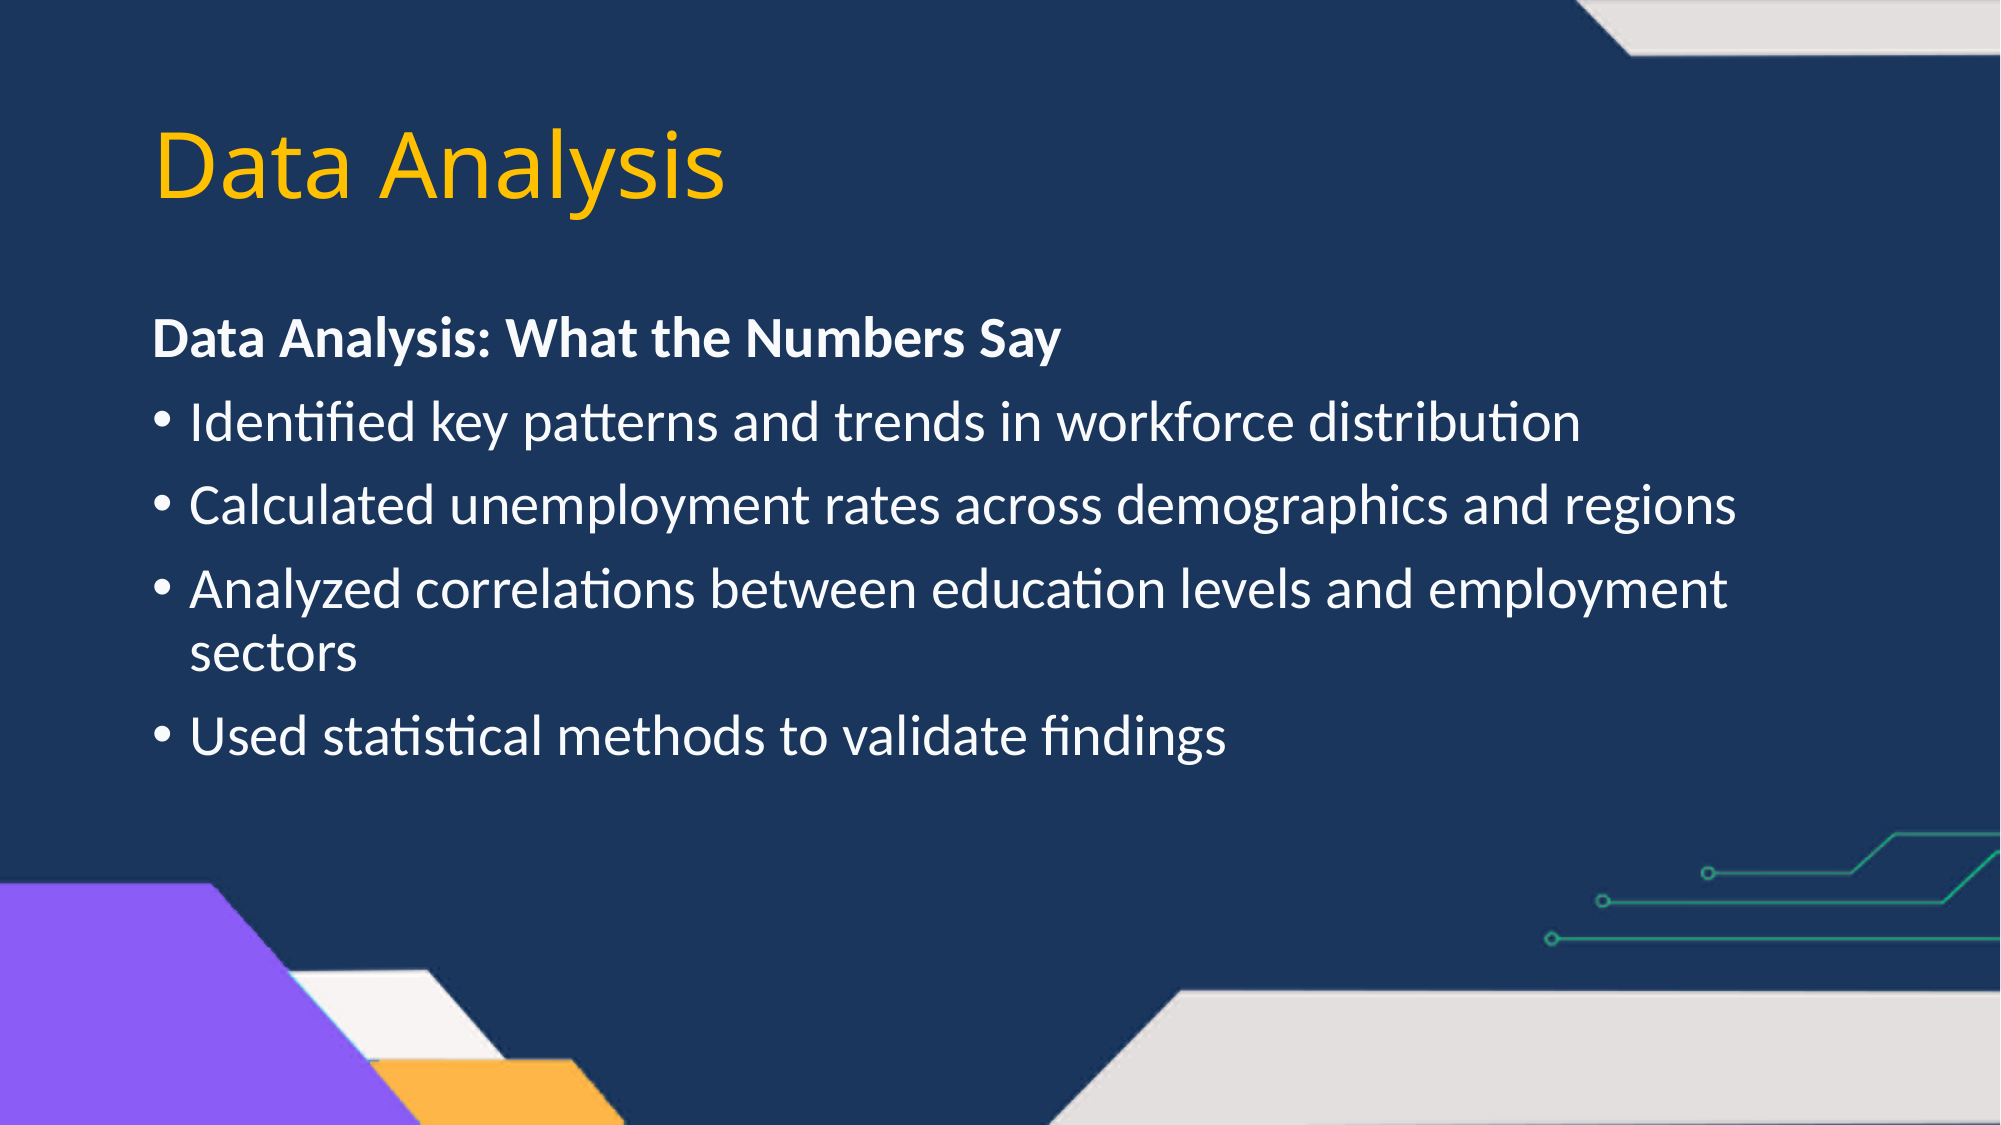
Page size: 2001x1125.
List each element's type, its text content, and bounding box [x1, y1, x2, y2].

title Data Analysis [137, 59, 1863, 278]
list Data Analysis: What the Numbers Say Identified key patterns and trends in workforce distribution Calculated unemployment rates across demographics and regions Analyzed correlations between education levels and employment sectors Used statistical methods to validate findings [137, 299, 1863, 1014]
picture [0, 0, 2001, 1125]
